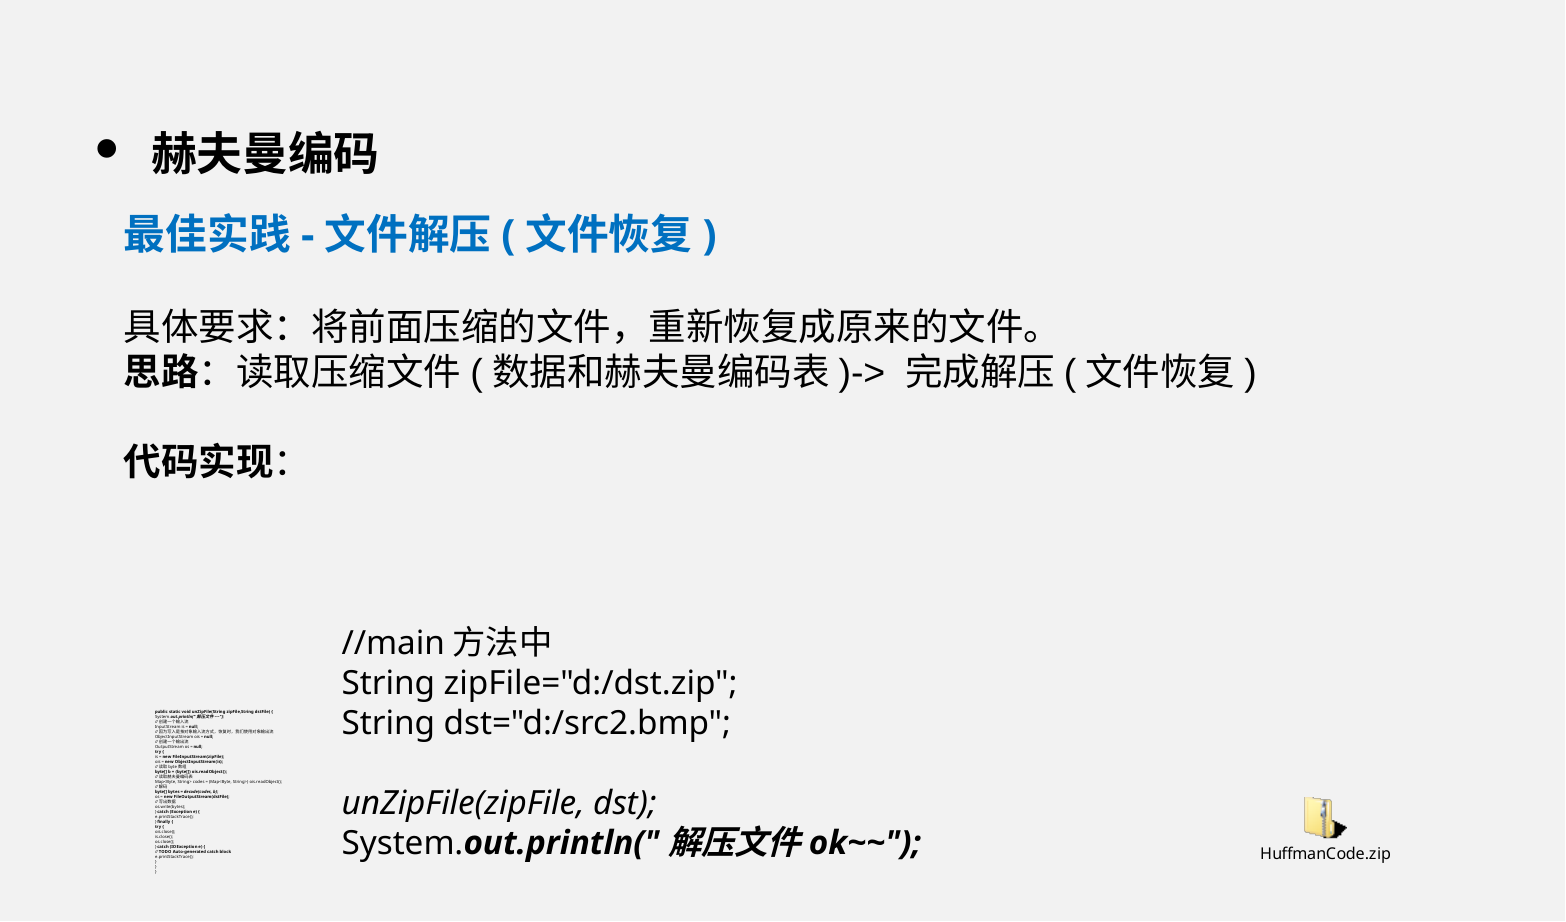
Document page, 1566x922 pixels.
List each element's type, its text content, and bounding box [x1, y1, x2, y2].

text_box 赫夫曼编码 [79, 123, 1325, 188]
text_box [1240, 797, 1409, 872]
text_box //main方法中 String zipFile="d:/dst.zip"; String dst="d:/src2.bmp"; unZipFile(zipFile, dst); System.out.println("解压文件ok~~"); [326, 614, 936, 869]
text_box public static void unZipFile(String zipFile,String dstFile) { System.out.println("解压文件~~"); //创建一个输入流 InputStream is = null; //因为写入是按对象输入流方式，恢复时，我们使用对象输出流 ObjectInputStream ois = null; //创建一个输出流 OutputStream os = null; try { is = new FileInputStream(zipFile); ois = new ObjectInputStream(is); //读取byte数组 byte[] b = (byte[]) ois.readObject(); //读取赫夫曼编码表 Map<Byte, String> codes = (Map<Byte, String>) ois.readObject(); //解码 byte[] bytes = decode(codes, b); os = new FileOutputStream(dstFile); //写出数据 os.write(bytes); } catch (Exception e) { e.printStackTrace(); } finally { try { ois.close(); is.close(); os.close(); } catch (IOException e) { // TODO Auto-generated catch block e.printStackTrace(); } } } [140, 701, 297, 882]
text_box 最佳实践-文件解压(文件恢复) 具体要求：将前面压缩的文件，重新恢复成原来的文件。 思路：读取压缩文件(数据和赫夫曼编码表)-> 完成解压(文件恢复) 代码实现： [109, 200, 1515, 491]
